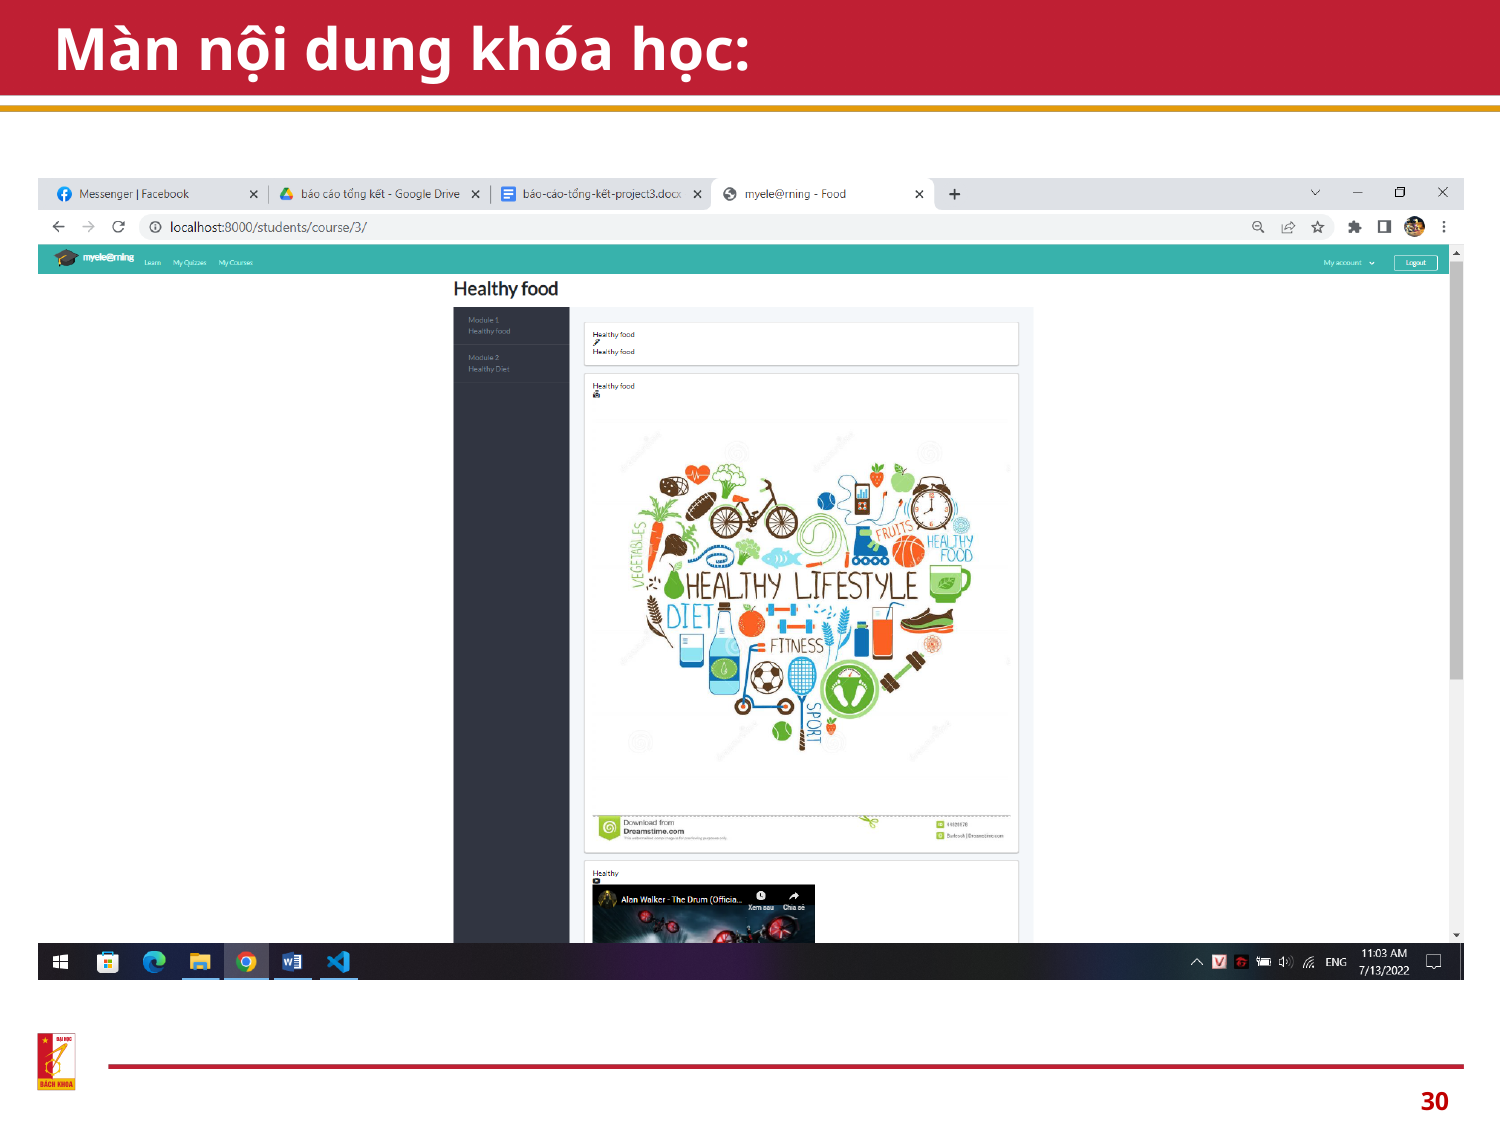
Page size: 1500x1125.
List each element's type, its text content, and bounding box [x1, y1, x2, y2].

slide_number 30 [1126, 1078, 1464, 1125]
picture [0, 0, 1500, 1125]
title Màn nội dung khóa học: [38, 12, 1462, 87]
